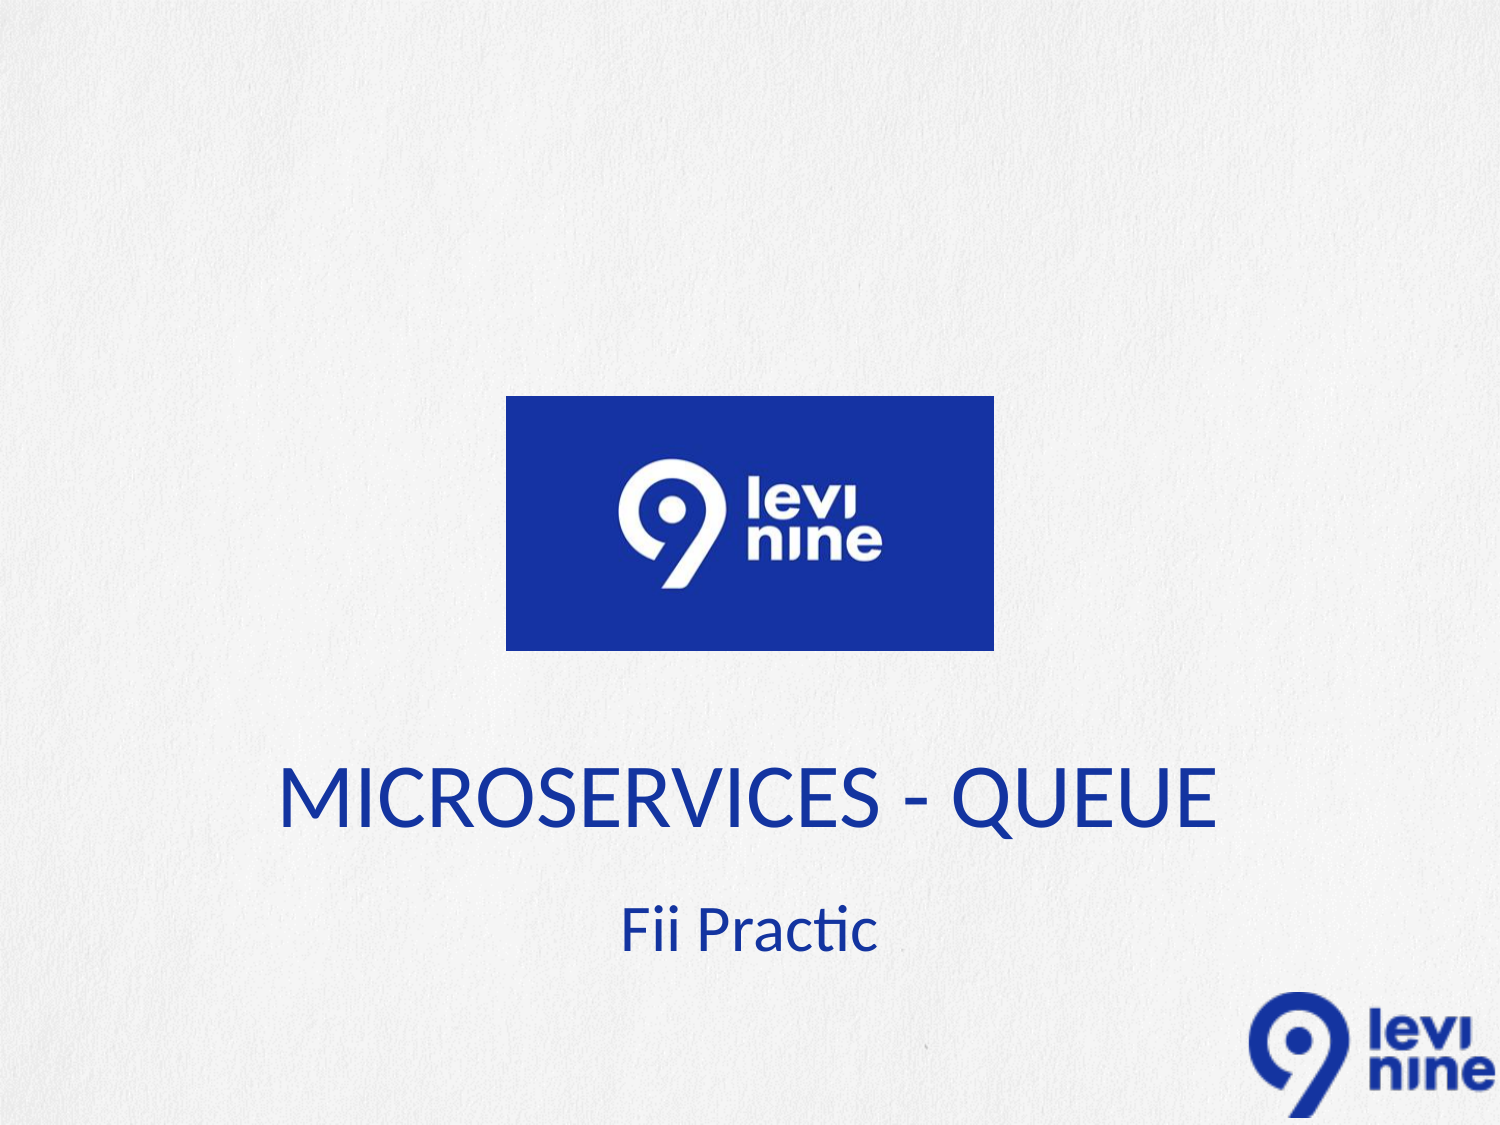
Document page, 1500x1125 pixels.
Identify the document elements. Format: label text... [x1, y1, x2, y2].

subtitle Fii Practic [225, 877, 1275, 1025]
picture [1247, 992, 1498, 1118]
title Microservices - QUEUE [27, 728, 1470, 865]
picture [506, 396, 994, 652]
